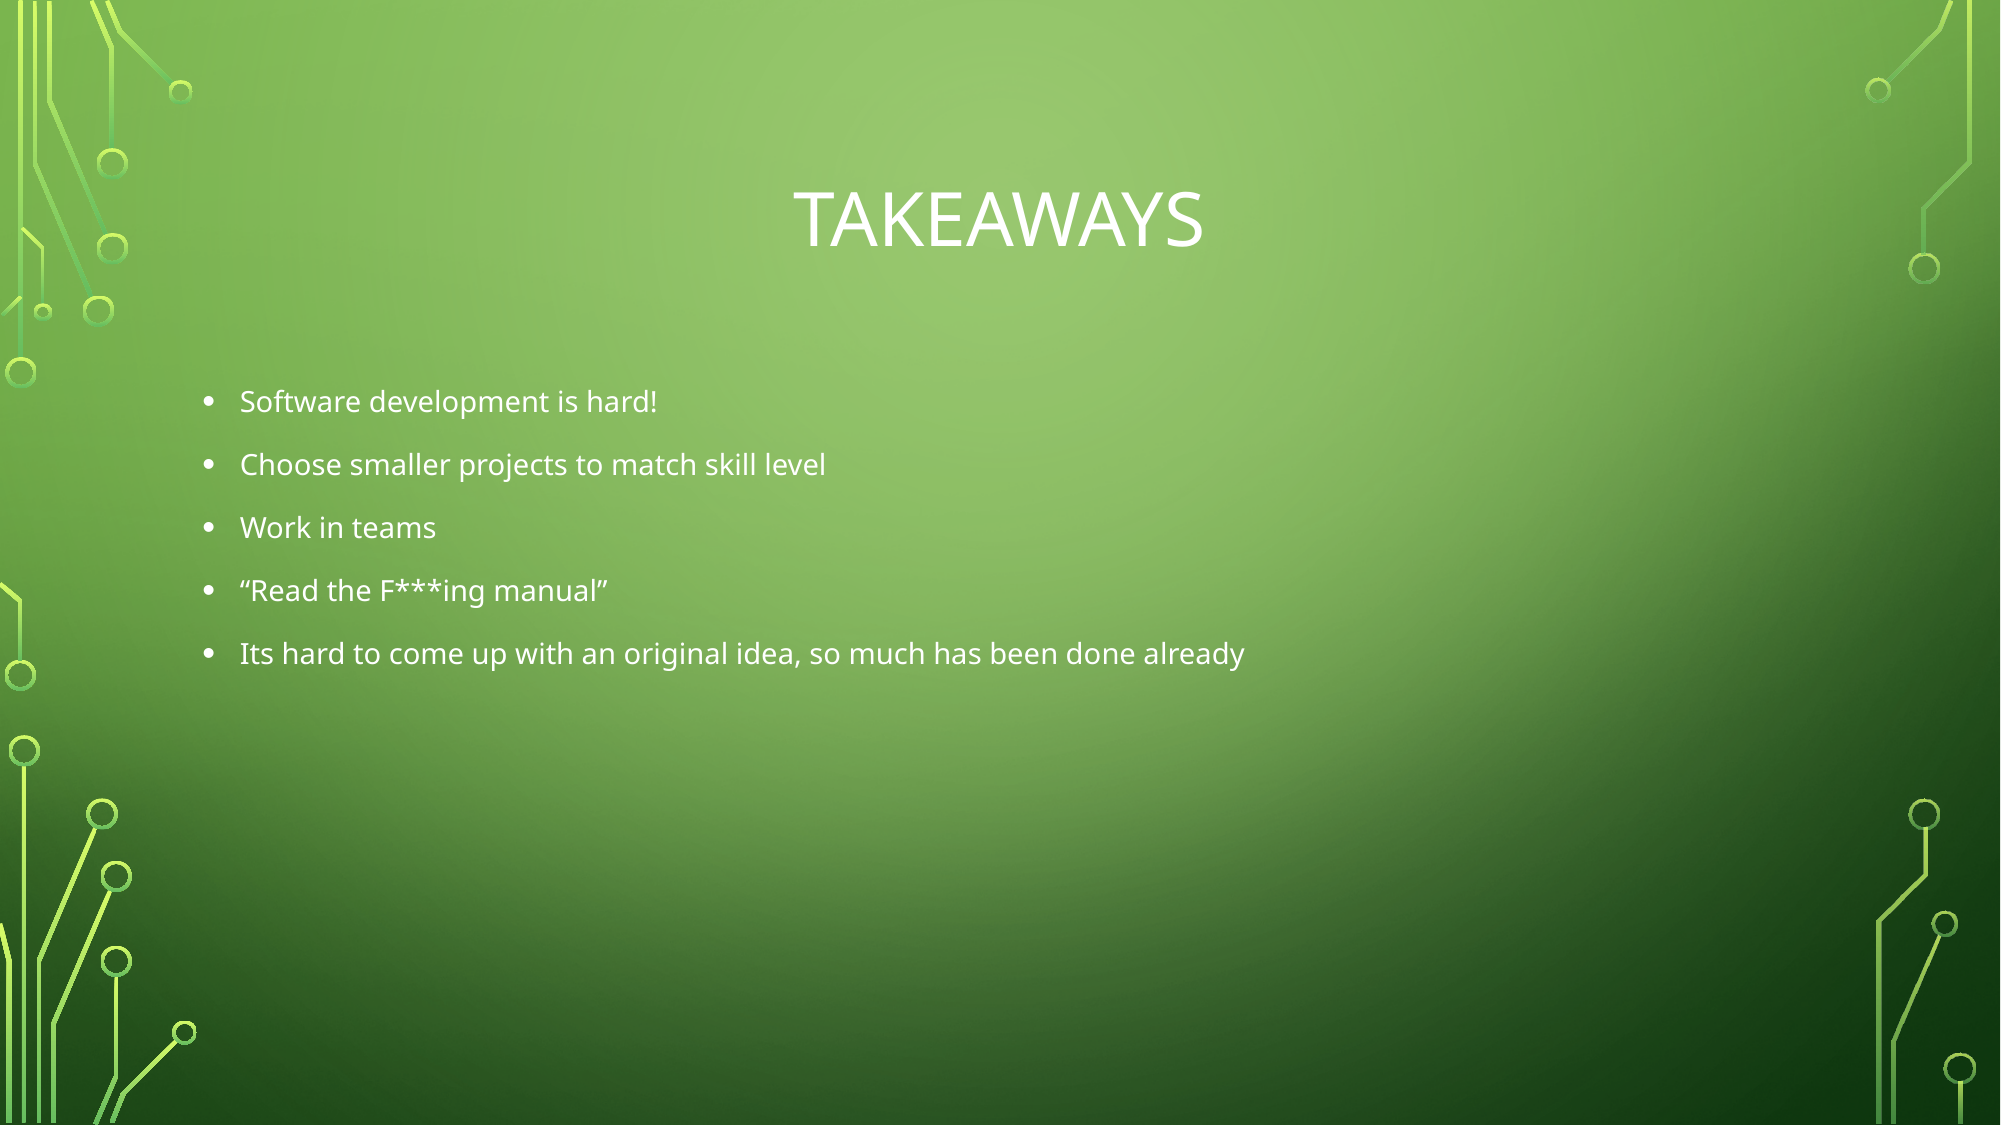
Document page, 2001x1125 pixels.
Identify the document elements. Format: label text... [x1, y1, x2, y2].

title Takeaways [187, 101, 1813, 344]
list Software development is hard! Choose smaller projects to match skill level Work in teams “Read the F***ing manual” Its hard to come up with an original idea, so much has been done already [187, 369, 1813, 950]
